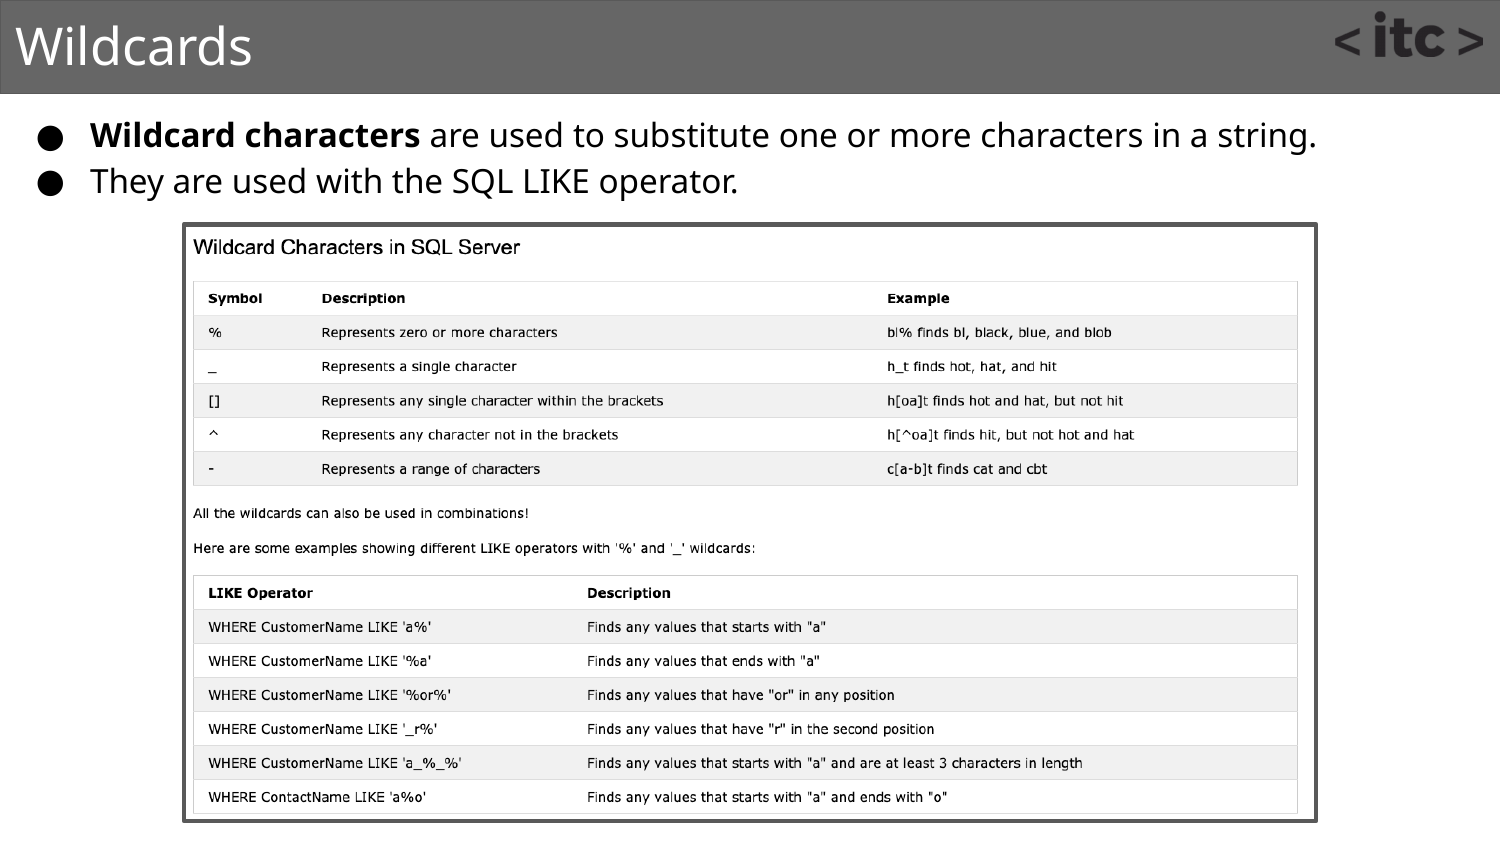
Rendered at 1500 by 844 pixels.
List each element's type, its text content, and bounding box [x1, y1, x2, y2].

picture [185, 226, 1314, 819]
text_box Wildcard characters are used to substitute one or more characters in a string. They are used with the SQL LIKE operator. [0, 101, 1500, 227]
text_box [0, 0, 1500, 94]
